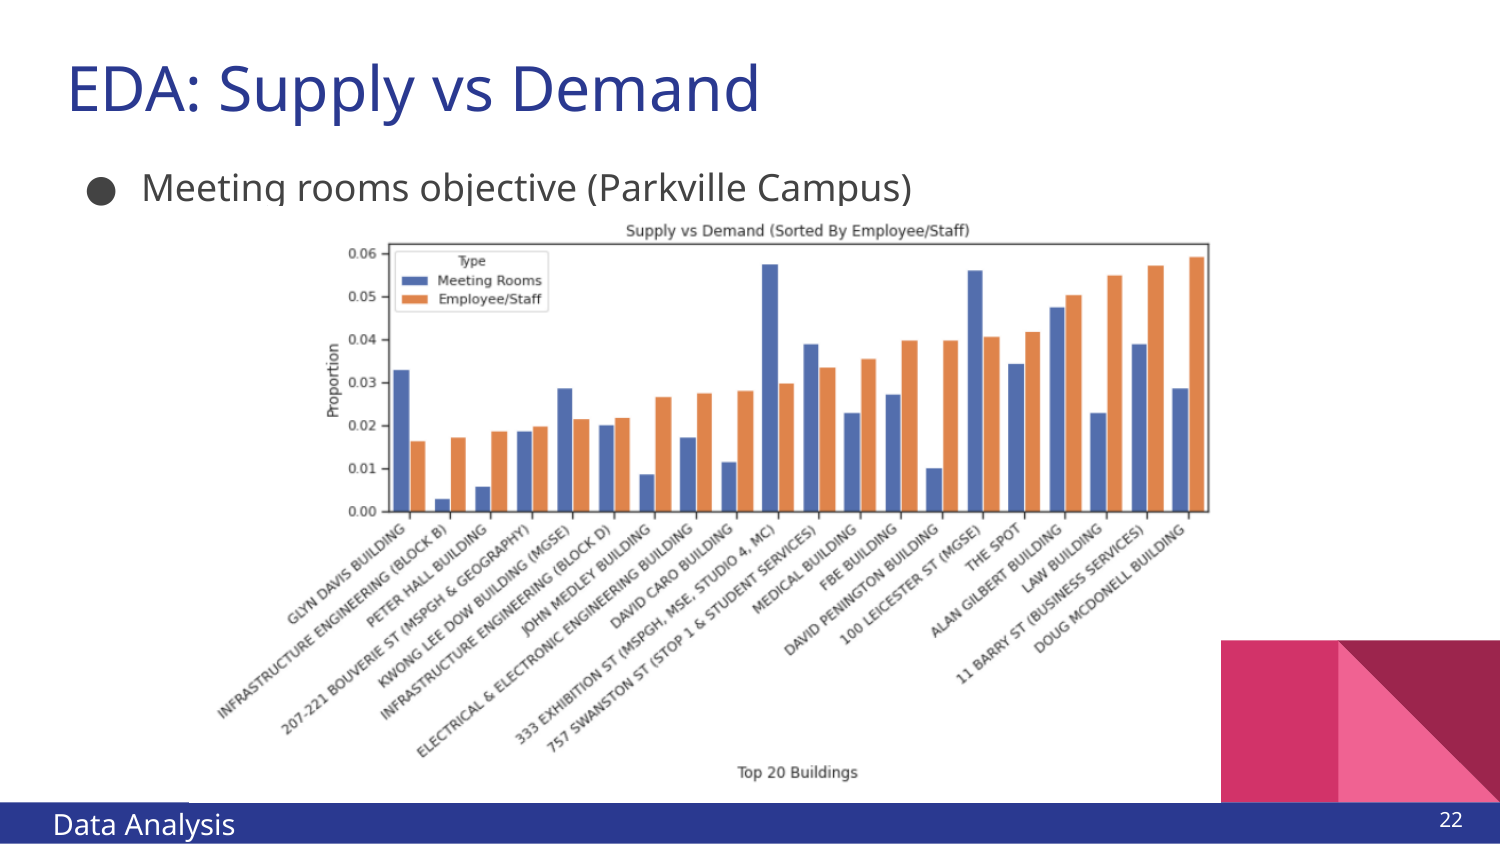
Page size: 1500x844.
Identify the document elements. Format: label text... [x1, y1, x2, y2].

slide_number ‹#› [1387, 788, 1478, 844]
list Meeting rooms objective (Parkville Campus) [51, 142, 1449, 691]
title EDA: Supply vs Demand [51, 33, 1449, 134]
picture [188, 206, 1221, 803]
text_box Data Analysis [37, 790, 335, 844]
